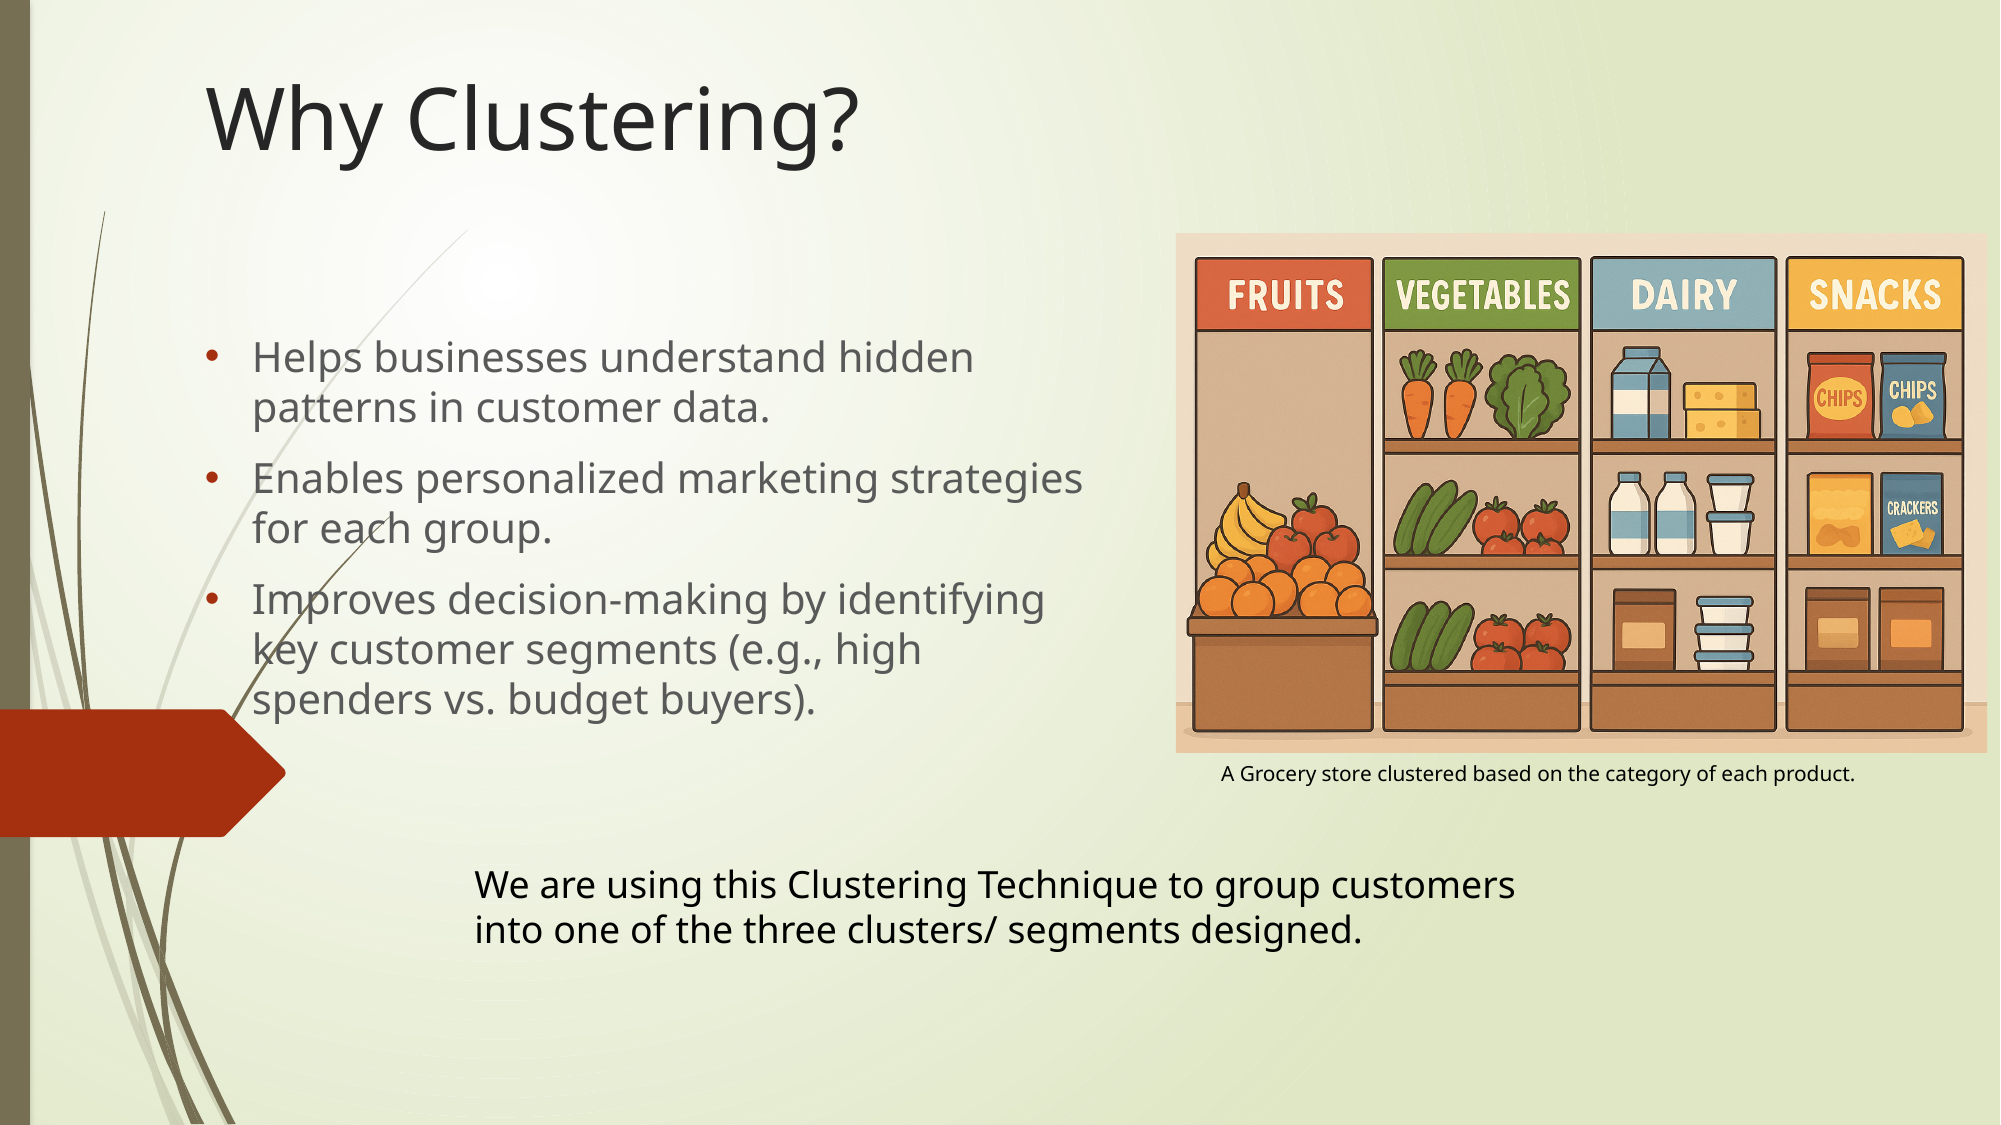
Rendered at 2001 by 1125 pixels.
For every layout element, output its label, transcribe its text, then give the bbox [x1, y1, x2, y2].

picture [1175, 233, 1988, 753]
title Why Clustering? [190, 55, 1310, 176]
subtitle Helps businesses understand hidden patterns in customer data. Enables personalized marketing strategies for each group. Improves decision-making by identifying key customer segments (e.g., high spenders vs. budget buyers). [189, 252, 1125, 854]
text_box We are using this Clustering Technique to group customers into one of the three clusters/ segments designed. [459, 853, 1605, 959]
text_box A Grocery store clustered based on the category of each product. [1206, 761, 1939, 793]
